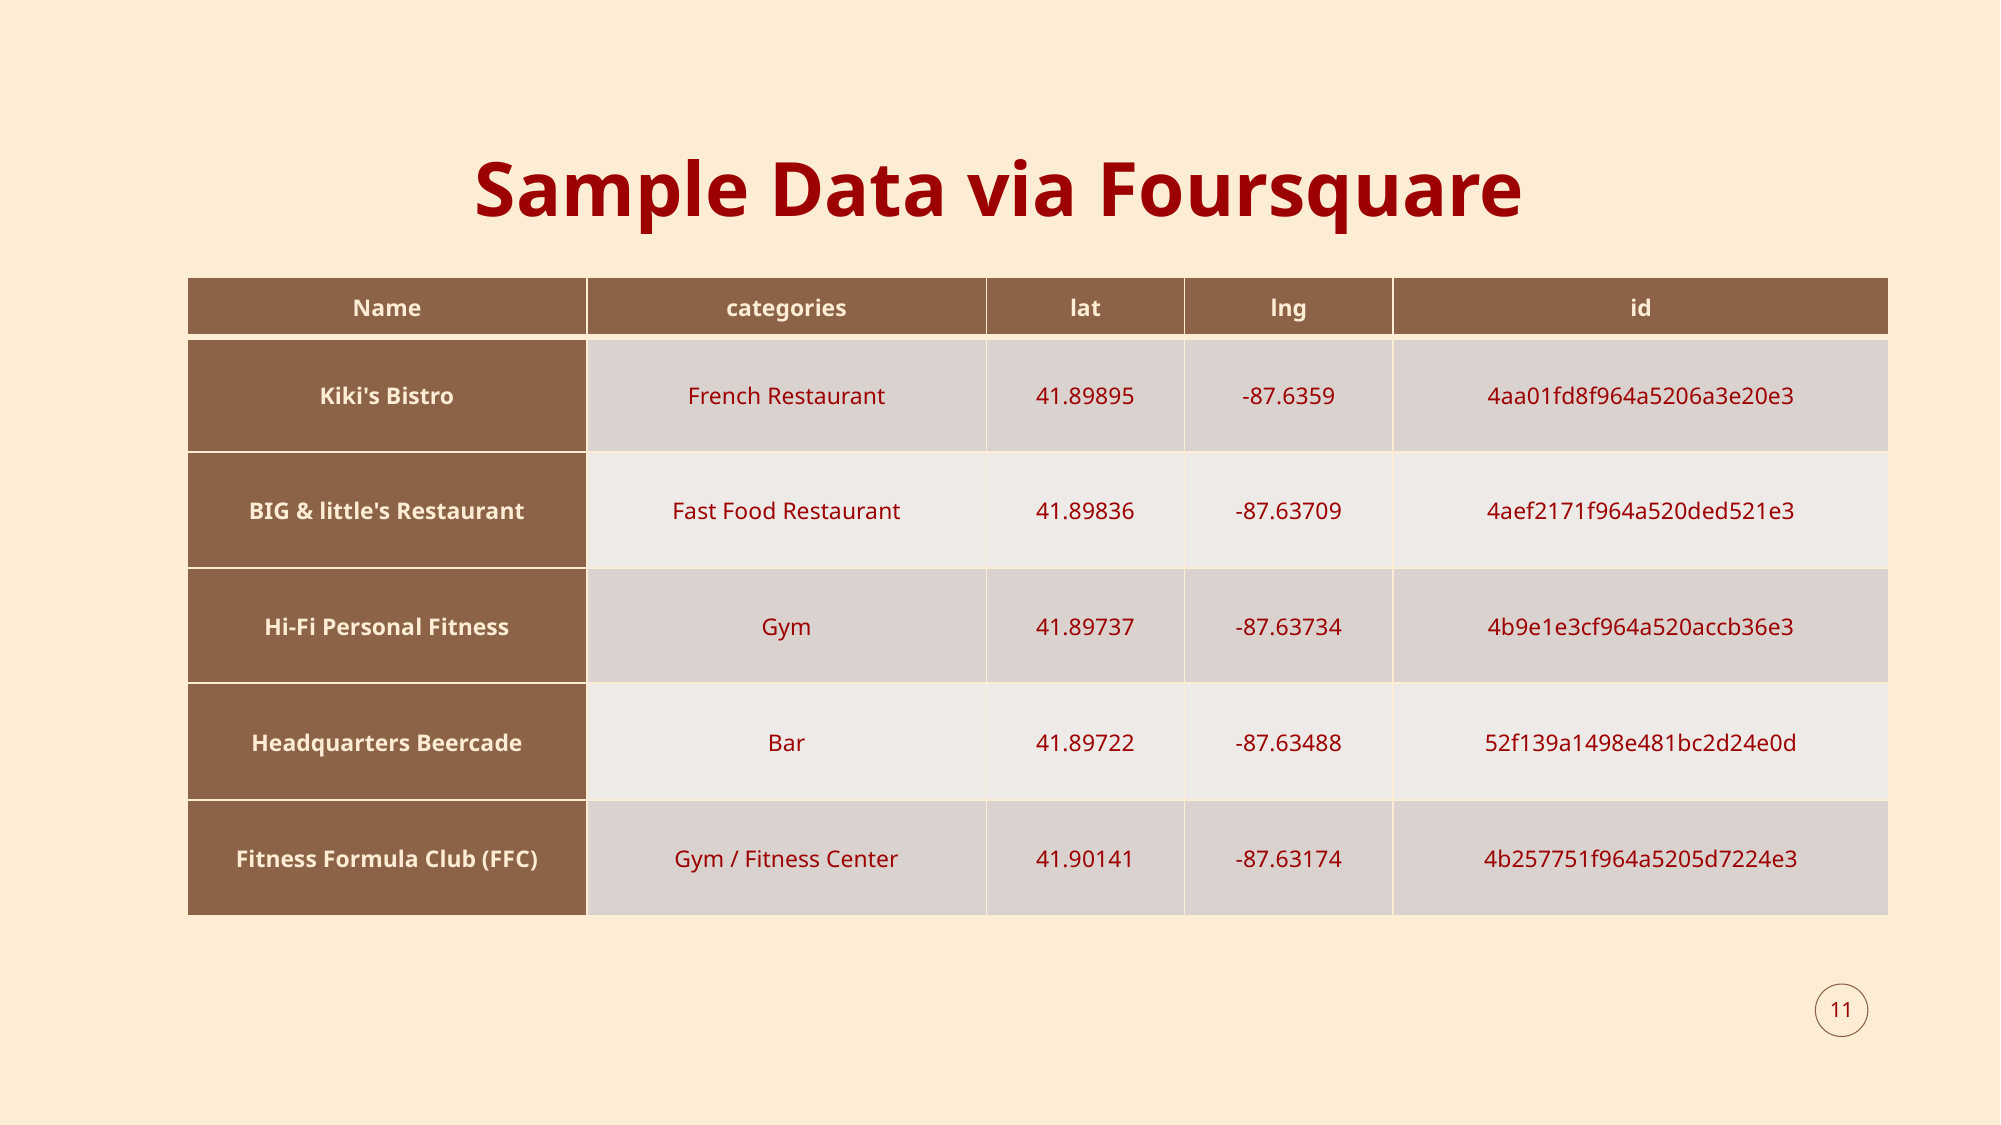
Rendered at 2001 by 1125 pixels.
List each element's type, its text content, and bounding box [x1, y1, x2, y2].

table_cell Bar [588, 684, 986, 799]
table_cell Kiki's Bistro [188, 340, 586, 451]
table_cell 41.89722 [987, 684, 1184, 799]
title Sample Data via Foursquare [137, 124, 1863, 240]
table_cell 52f139a1498e481bc2d24e0d [1394, 684, 1888, 799]
table_cell 41.90141 [987, 801, 1184, 915]
table_cell 41.89737 [987, 569, 1184, 682]
table_cell Fast Food Restaurant [588, 453, 986, 567]
table_header categories [588, 278, 986, 334]
table_cell -87.6359 [1185, 340, 1392, 451]
table_cell BIG & little's Restaurant [188, 453, 586, 567]
table_cell 4b9e1e3cf964a520accb36e3 [1394, 569, 1888, 682]
table_cell -87.63174 [1185, 801, 1392, 915]
table_cell Hi-Fi Personal Fitness [188, 569, 586, 682]
table_cell -87.63488 [1185, 684, 1392, 799]
table_header lat [987, 278, 1184, 334]
table_cell Gym [588, 569, 986, 682]
table_cell Headquarters Beercade [188, 684, 586, 799]
table_header Name [188, 278, 586, 334]
table_cell 4aa01fd8f964a5206a3e20e3 [1394, 340, 1888, 451]
table_header id [1394, 278, 1888, 334]
table_cell French Restaurant [588, 340, 986, 451]
table_cell -87.63709 [1185, 453, 1392, 567]
table_cell 4b257751f964a5205d7224e3 [1394, 801, 1888, 915]
table_cell 41.89836 [987, 453, 1184, 567]
table_cell Gym / Fitness Center [588, 801, 986, 915]
slide_number 11 [1811, 980, 1872, 1041]
table_cell 4aef2171f964a520ded521e3 [1394, 453, 1888, 567]
table_cell Fitness Formula Club (FFC) [188, 801, 586, 915]
table_header lng [1185, 278, 1392, 334]
table_cell 41.89895 [987, 340, 1184, 451]
table_cell -87.63734 [1185, 569, 1392, 682]
